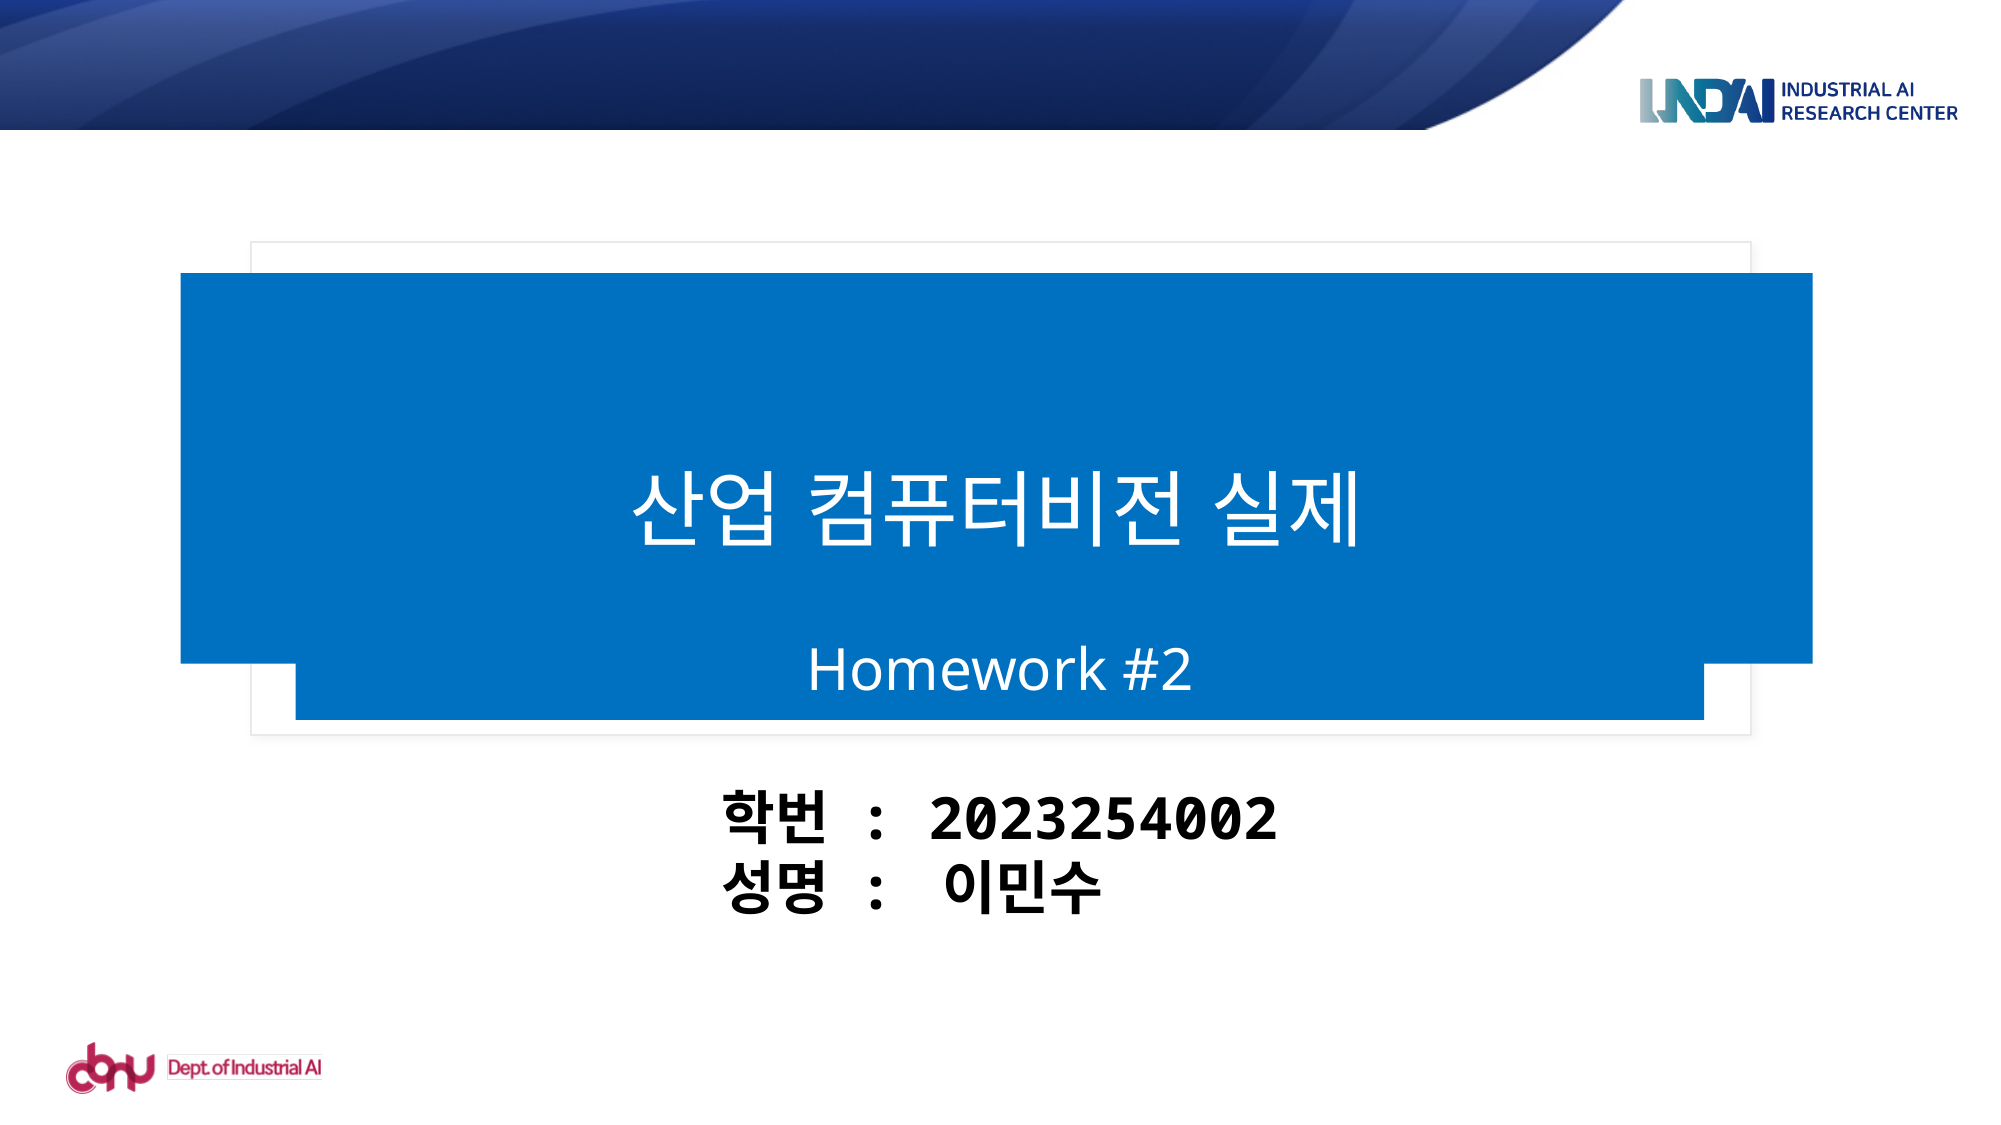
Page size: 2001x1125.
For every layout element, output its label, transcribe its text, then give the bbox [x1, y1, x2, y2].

subtitle Homework #2 [295, 607, 1705, 720]
title 산업 컴퓨터비전 실제 [180, 273, 1813, 664]
text_box 학번 : 2023254002 성명 : 이민수 [706, 773, 1294, 929]
picture [66, 1042, 333, 1094]
picture [0, 0, 2000, 130]
